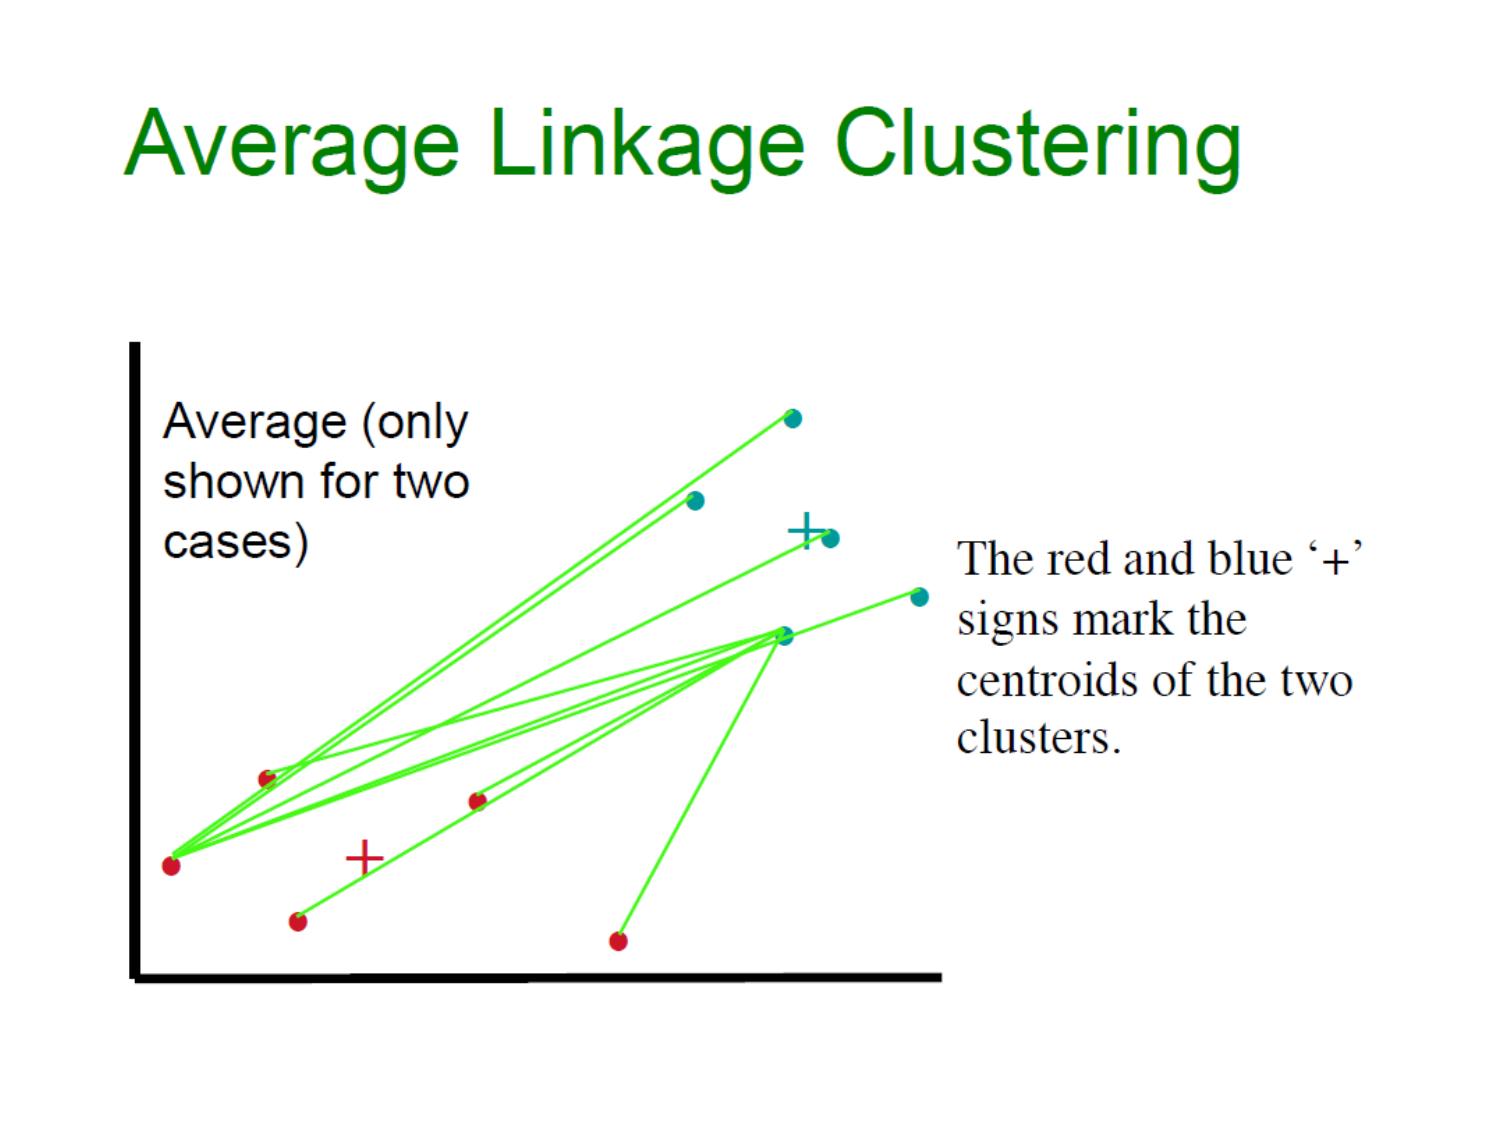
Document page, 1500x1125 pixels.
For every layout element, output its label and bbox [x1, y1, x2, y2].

picture [49, 87, 1401, 1061]
